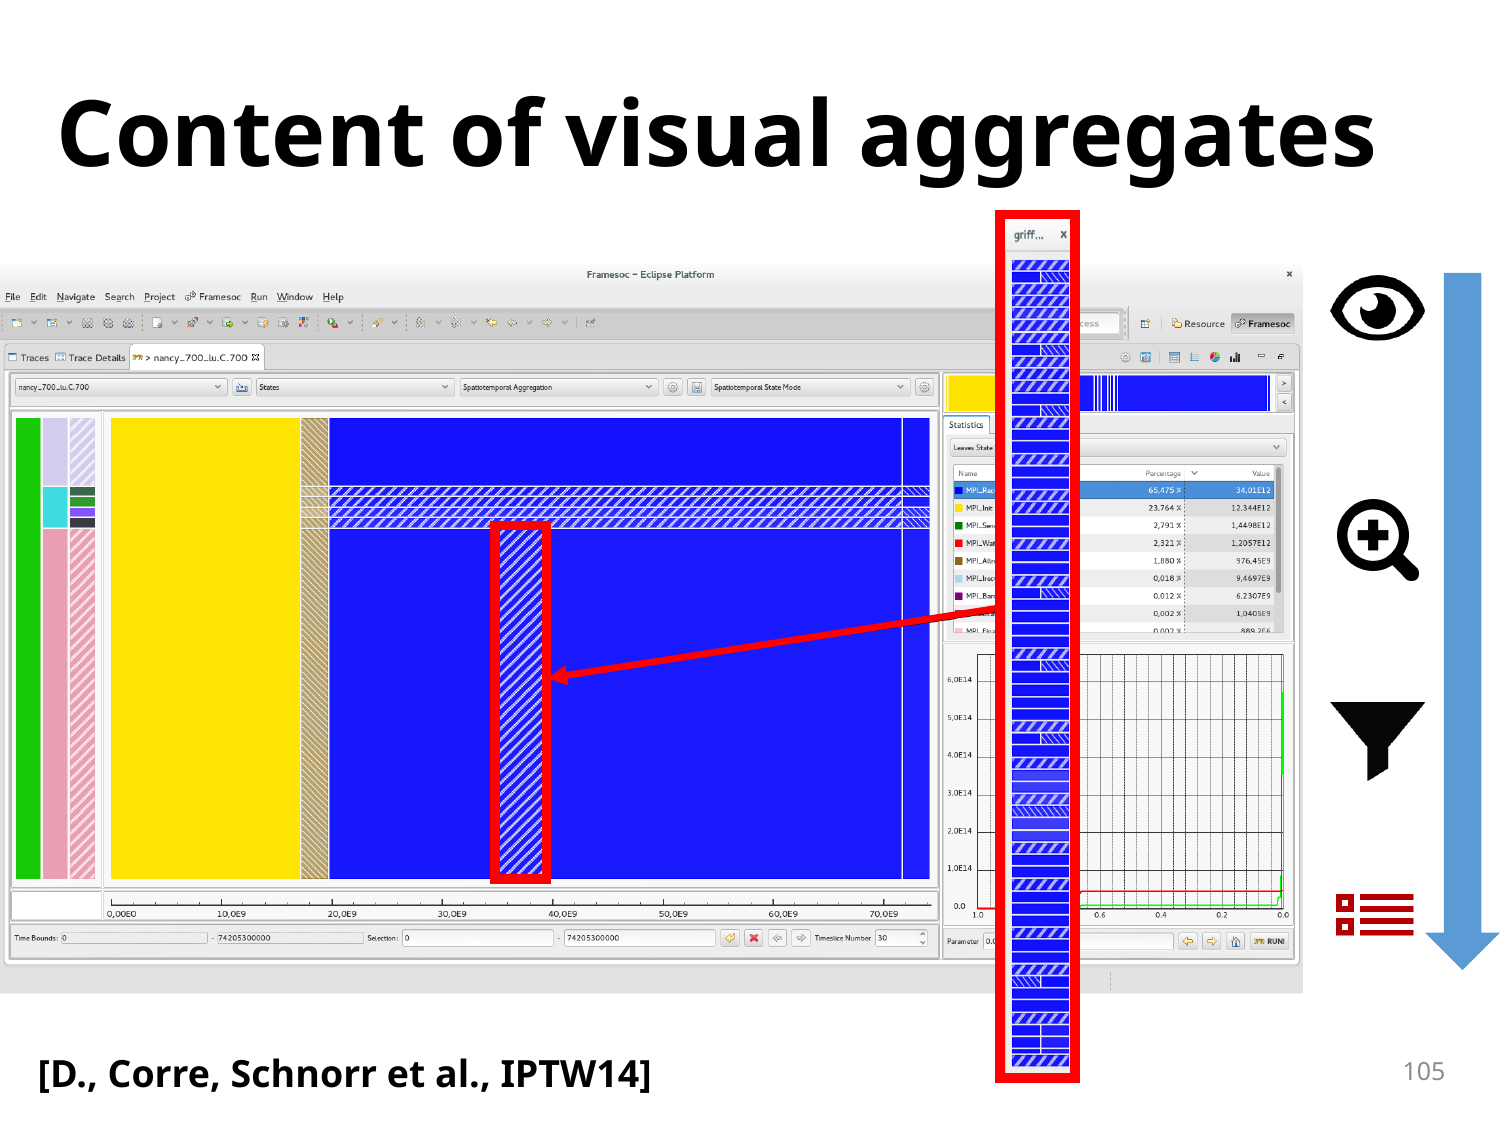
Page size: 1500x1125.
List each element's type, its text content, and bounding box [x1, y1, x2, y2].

title Content of visual aggregates [41, 59, 1461, 215]
picture [0, 216, 1303, 1078]
picture [1330, 702, 1425, 781]
slide_number 105 [1059, 1042, 1461, 1103]
picture [1330, 263, 1425, 358]
picture [1337, 499, 1419, 581]
text_box [1425, 271, 1500, 972]
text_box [546, 608, 997, 679]
text_box [D., Corre, Schnorr et al., IPTW14] [23, 1078, 781, 1103]
picture [1330, 864, 1425, 959]
